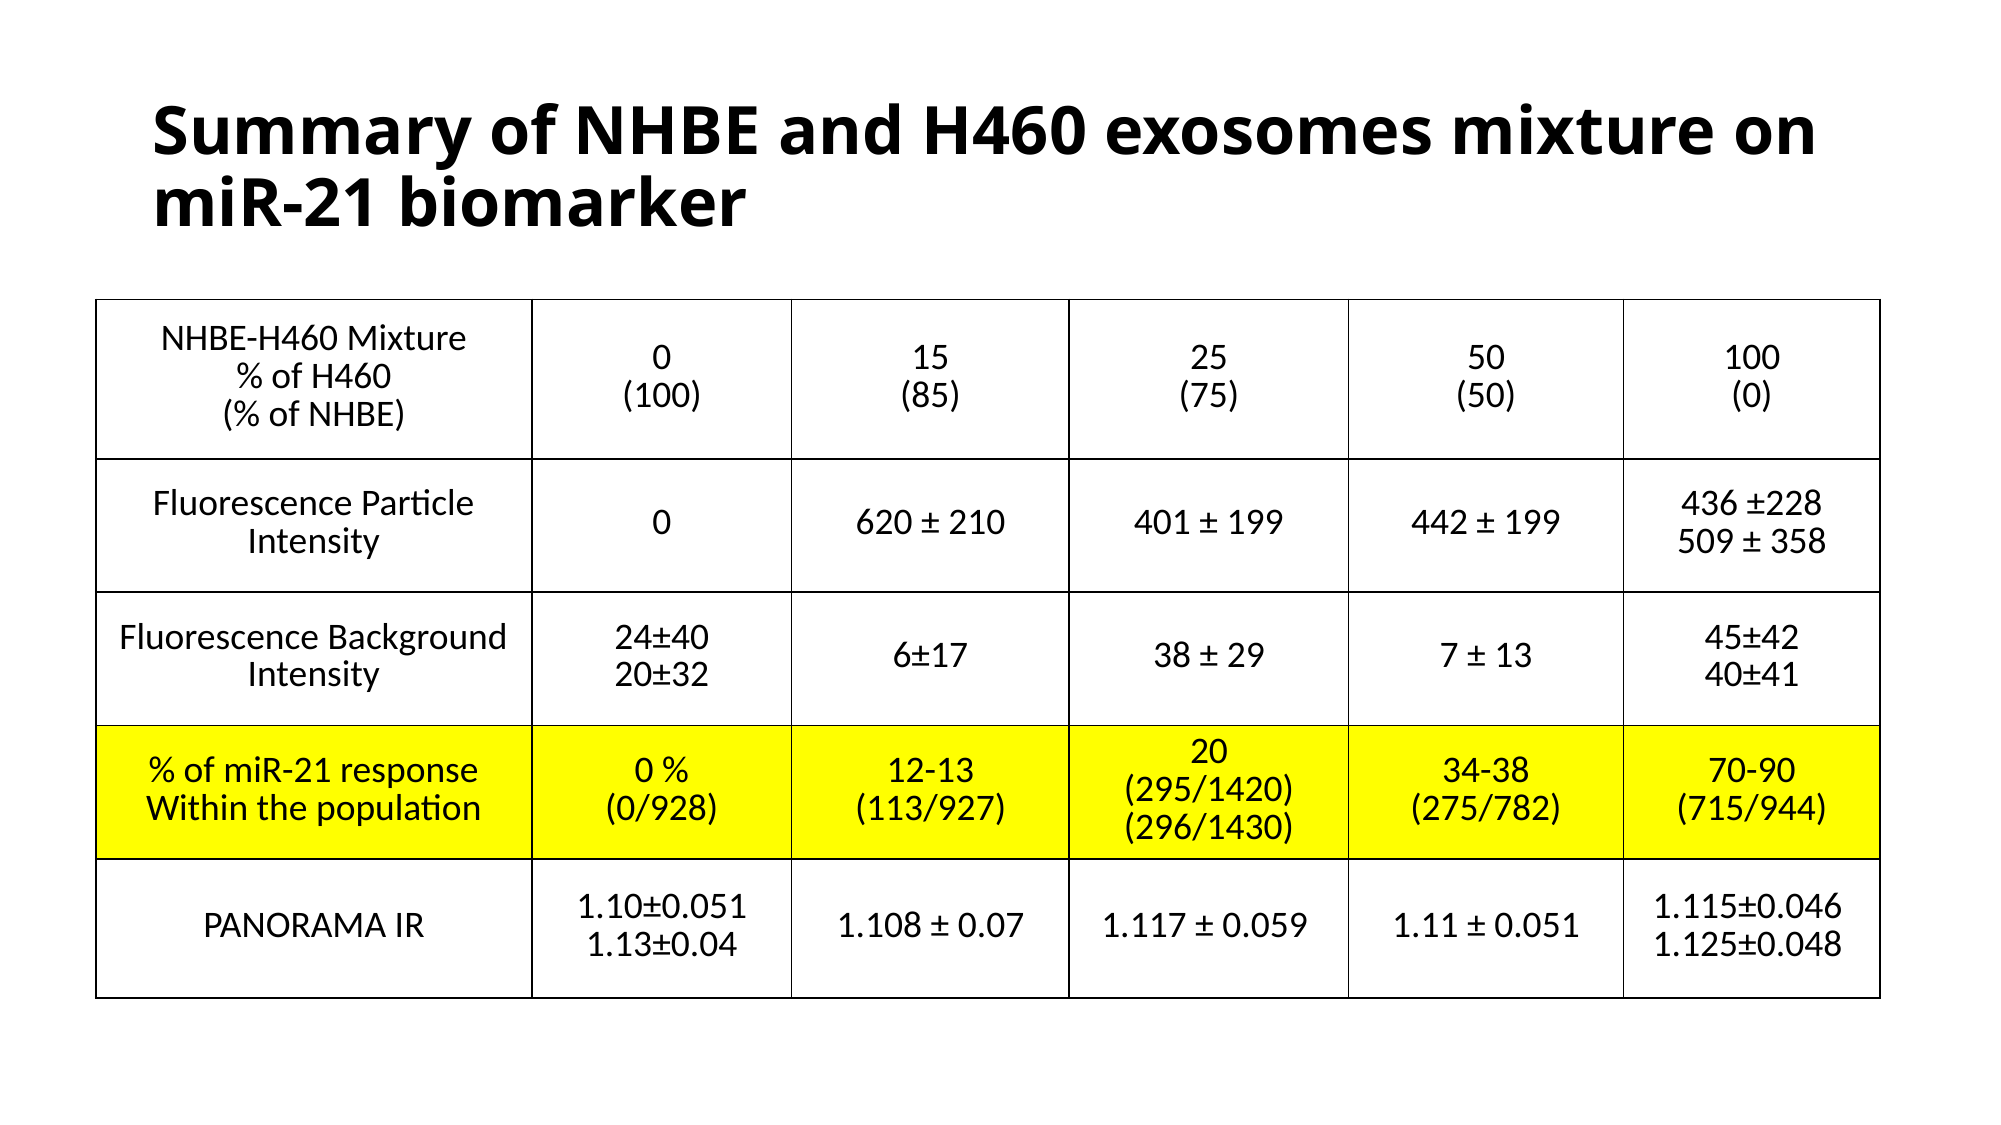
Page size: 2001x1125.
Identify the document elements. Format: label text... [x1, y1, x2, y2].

table_cell PANORAMA IR [97, 860, 531, 997]
table_cell 442 ± 199 [1349, 460, 1623, 591]
table_header 100 (0) [1624, 300, 1879, 458]
table_cell 0 % (0/928) [533, 726, 791, 858]
table_header 15 (85) [792, 300, 1068, 458]
table_cell 34-38 (275/782) [1349, 726, 1623, 858]
table_cell 1.11 ± 0.051 [1349, 860, 1623, 997]
table_header 25 (75) [1070, 300, 1348, 458]
table_cell Fluorescence Background Intensity [97, 593, 531, 725]
table_cell 12-13 (113/927) [792, 726, 1068, 858]
title Summary of NHBE and H460 exosomes mixture on miR-21 biomarker [137, 59, 1863, 278]
table_cell 38 ± 29 [1070, 593, 1348, 725]
table_cell 1.108 ± 0.07 [792, 860, 1068, 997]
table_cell % of miR-21 response Within the population [97, 726, 531, 858]
table_cell 20 (295/1420) (296/1430) [1070, 726, 1348, 858]
table_cell 1.117 ± 0.059 [1070, 860, 1348, 997]
table_cell 70-90 (715/944) [1624, 726, 1879, 858]
table_cell 436 ±228 509 ± 358 [1624, 460, 1879, 591]
table_cell 620 ± 210 [792, 460, 1068, 591]
table_cell 7 ± 13 [1349, 593, 1623, 725]
table_header 50 (50) [1349, 300, 1623, 458]
table_cell Fluorescence Particle Intensity [97, 460, 531, 591]
table_cell 401 ± 199 [1070, 460, 1348, 591]
table_cell 1.10±0.051 1.13±0.04 [533, 860, 791, 997]
table_cell 24±40 20±32 [533, 593, 791, 725]
table_cell 6±17 [792, 593, 1068, 725]
table_header 0 (100) [533, 300, 791, 458]
table_cell 0 [533, 460, 791, 591]
table_cell 1.115±0.046 1.125±0.048 [1624, 860, 1879, 997]
table_header NHBE-H460 Mixture % of H460 (% of NHBE) [97, 300, 531, 458]
table_cell 45±42 40±41 [1624, 593, 1879, 725]
